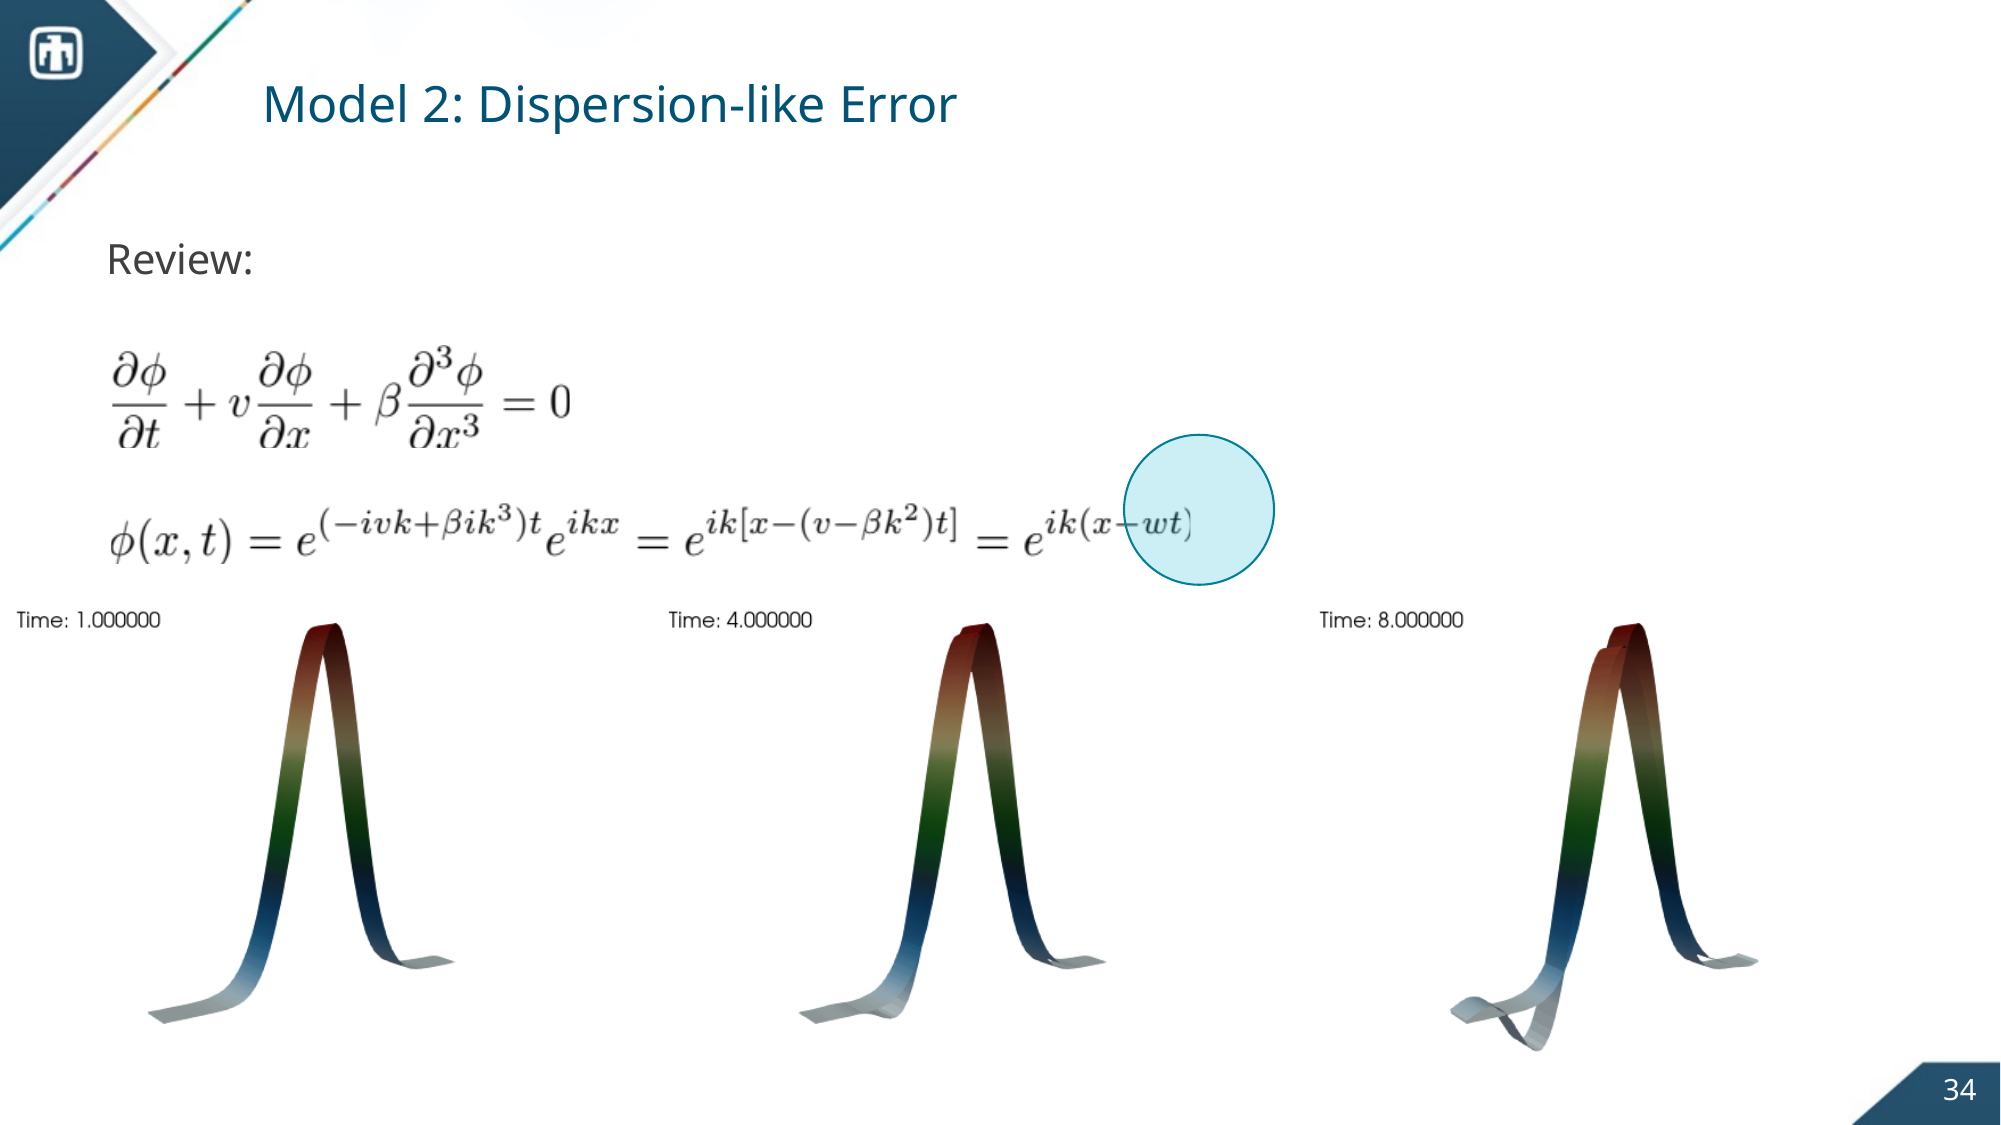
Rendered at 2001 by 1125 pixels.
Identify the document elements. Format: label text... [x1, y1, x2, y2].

picture [0, 0, 2001, 1125]
list Review: [106, 231, 1919, 606]
text_box [1123, 433, 1276, 586]
title Model 2: Dispersion-like Error [262, 42, 1919, 170]
slide_number 34 [1919, 1061, 2000, 1122]
